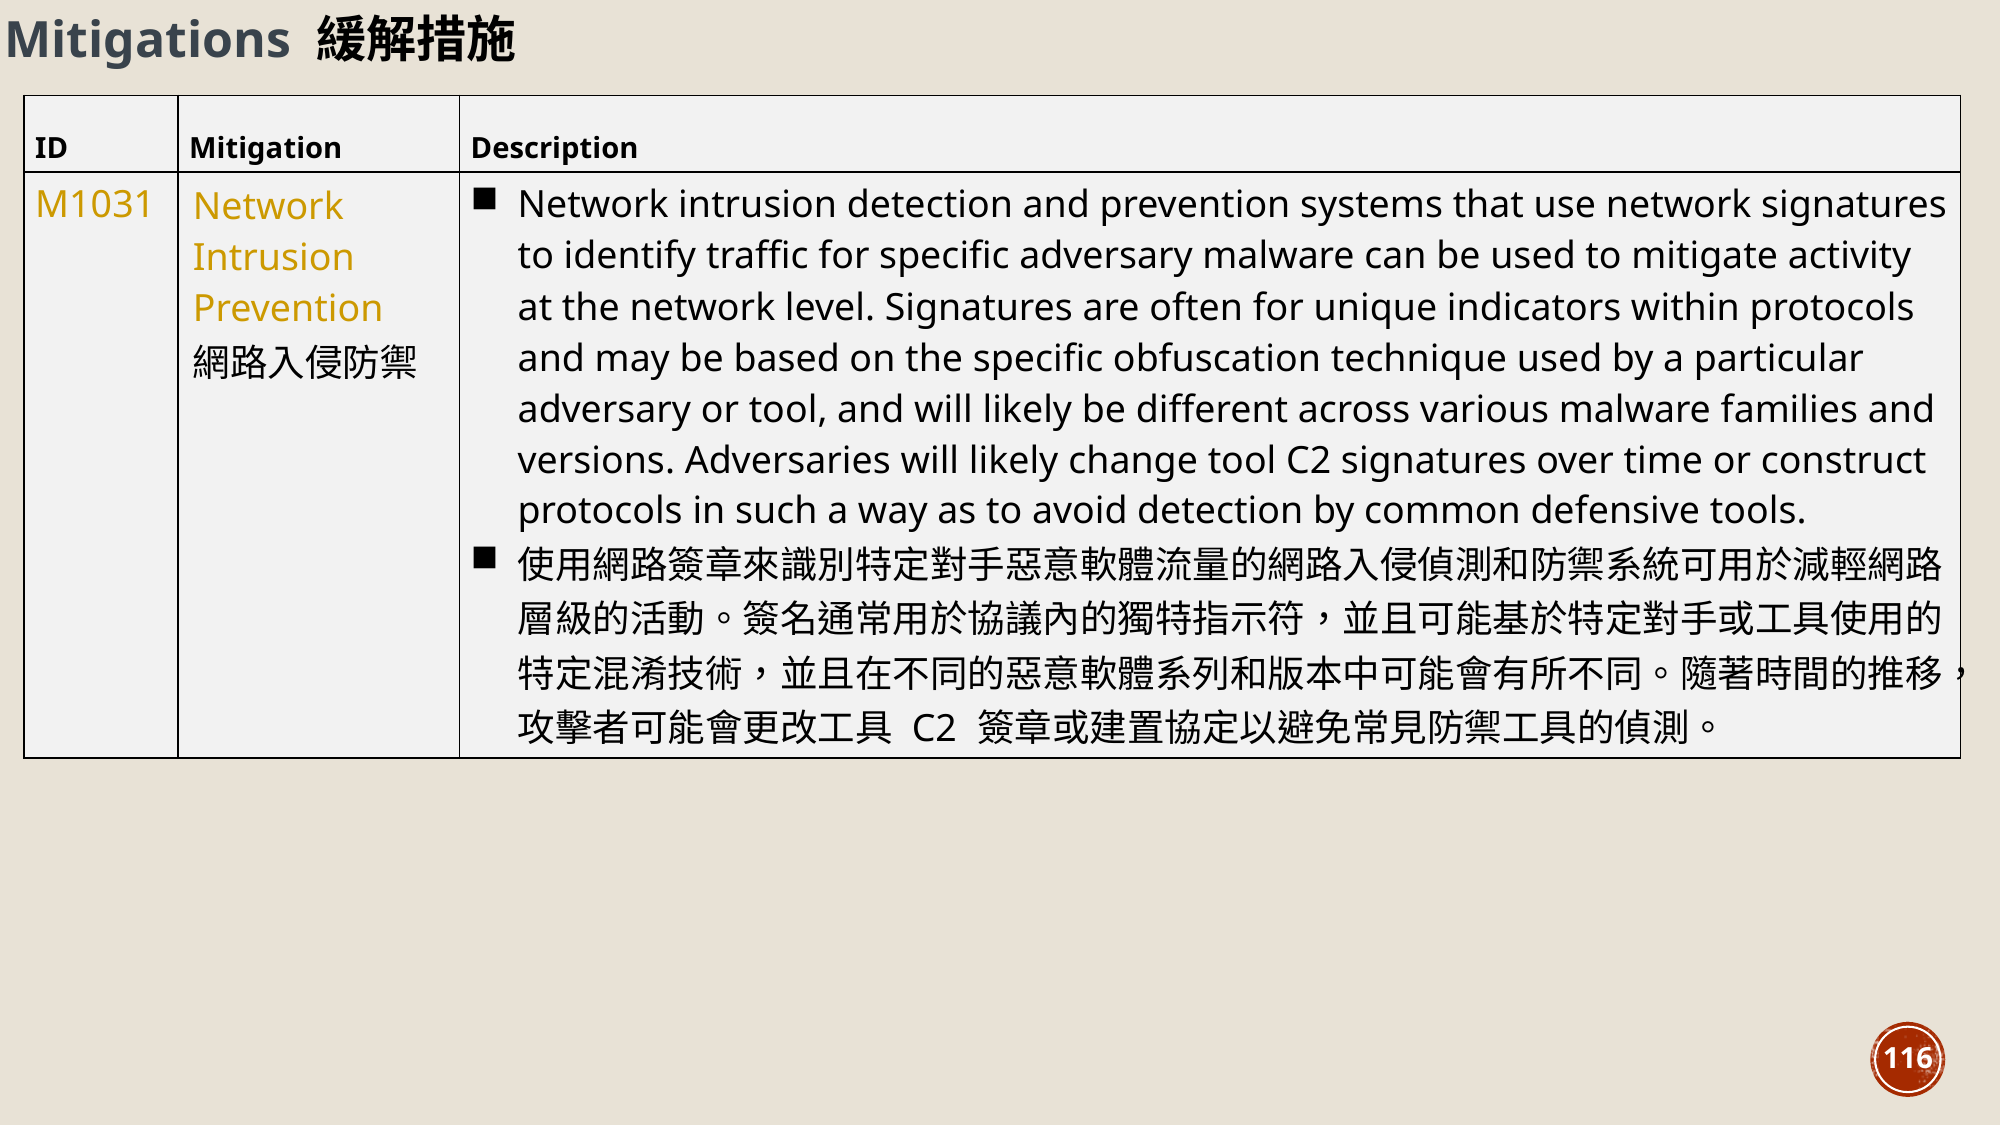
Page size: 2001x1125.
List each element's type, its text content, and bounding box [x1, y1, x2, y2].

text_box Mitigations 緩解措施 [0, 0, 532, 75]
table_cell Network Intrusion Prevention 網路入侵防禦 [179, 173, 459, 757]
slide_number 116 [1855, 1028, 1961, 1089]
table_cell M1031 [25, 173, 177, 757]
table_cell Network intrusion detection and prevention systems that use network signatures to identify traffic for specific adversary malware can be used to mitigate activity at the network level. Signatures are often for unique indicators within protocols and may be based on the specific obfuscation technique used by a particular adversary or tool, and will likely be different across various malware families and versions. Adversaries will likely change tool C2 signatures over time or construct protocols in such a way as to avoid detection by common defensive tools. 使用網路簽章來識別特定對手惡意軟體流量的網路入侵偵測和防禦系統可用於減輕網路層級的活動。簽名通常用於協議內的獨特指示符，並且可能基於特定對手或工具使用的特定混淆技術，並且在不同的惡意軟體系列和版本中可能會有所不同。隨著時間的推移，攻擊者可能會更改工具 C2 簽章或建置協定以避免常見防禦工具的偵測。 [460, 173, 1960, 757]
table_header Mitigation [179, 96, 459, 171]
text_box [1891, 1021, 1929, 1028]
table_header ID [25, 96, 177, 171]
table_header Description [460, 96, 1960, 171]
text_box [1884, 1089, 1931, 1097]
